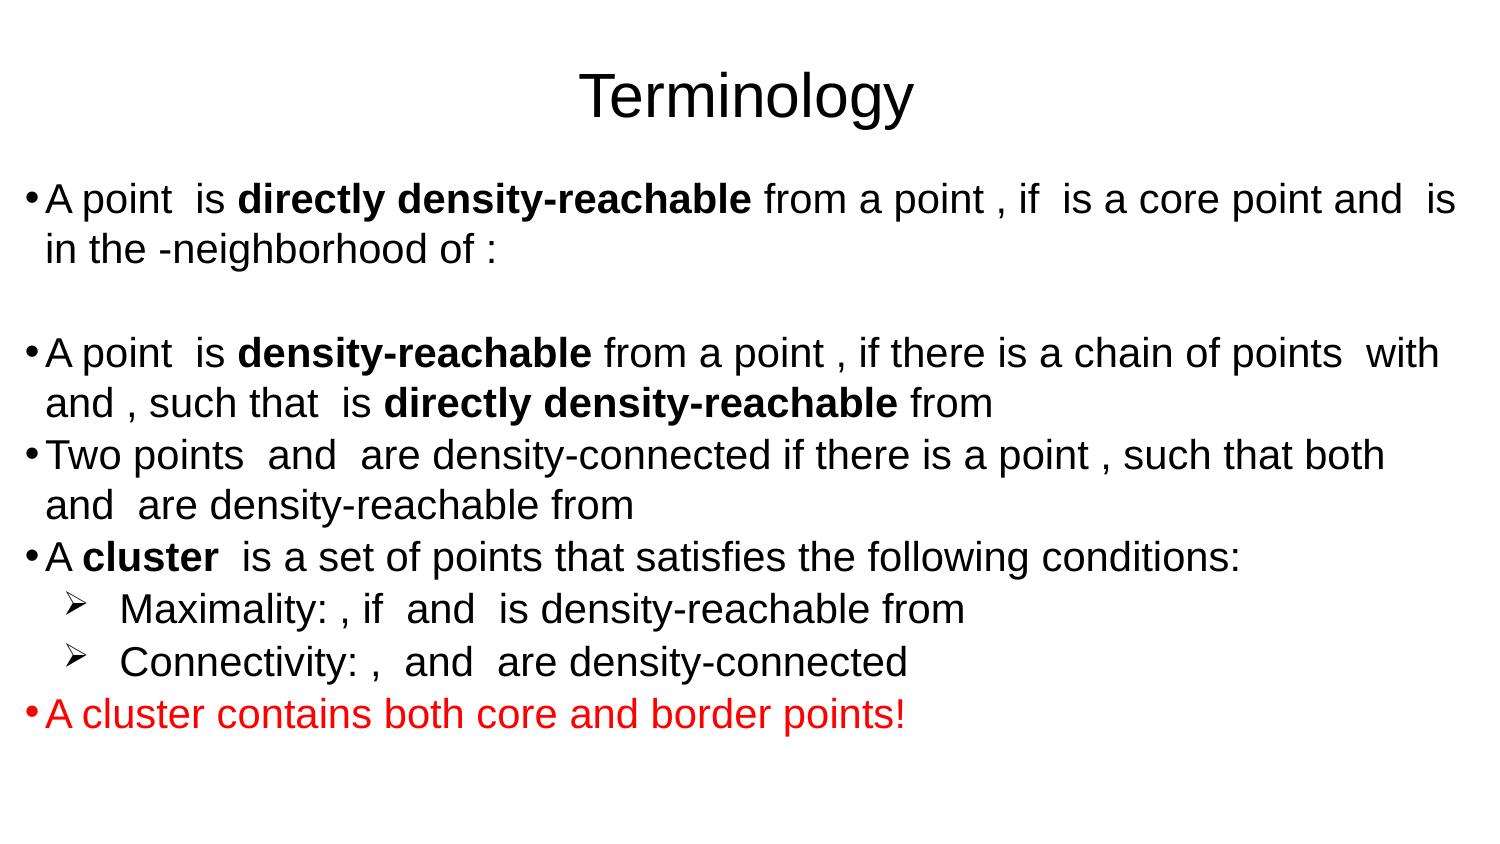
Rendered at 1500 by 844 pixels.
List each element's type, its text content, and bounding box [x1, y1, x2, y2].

text_box Terminology [24, 21, 1470, 163]
